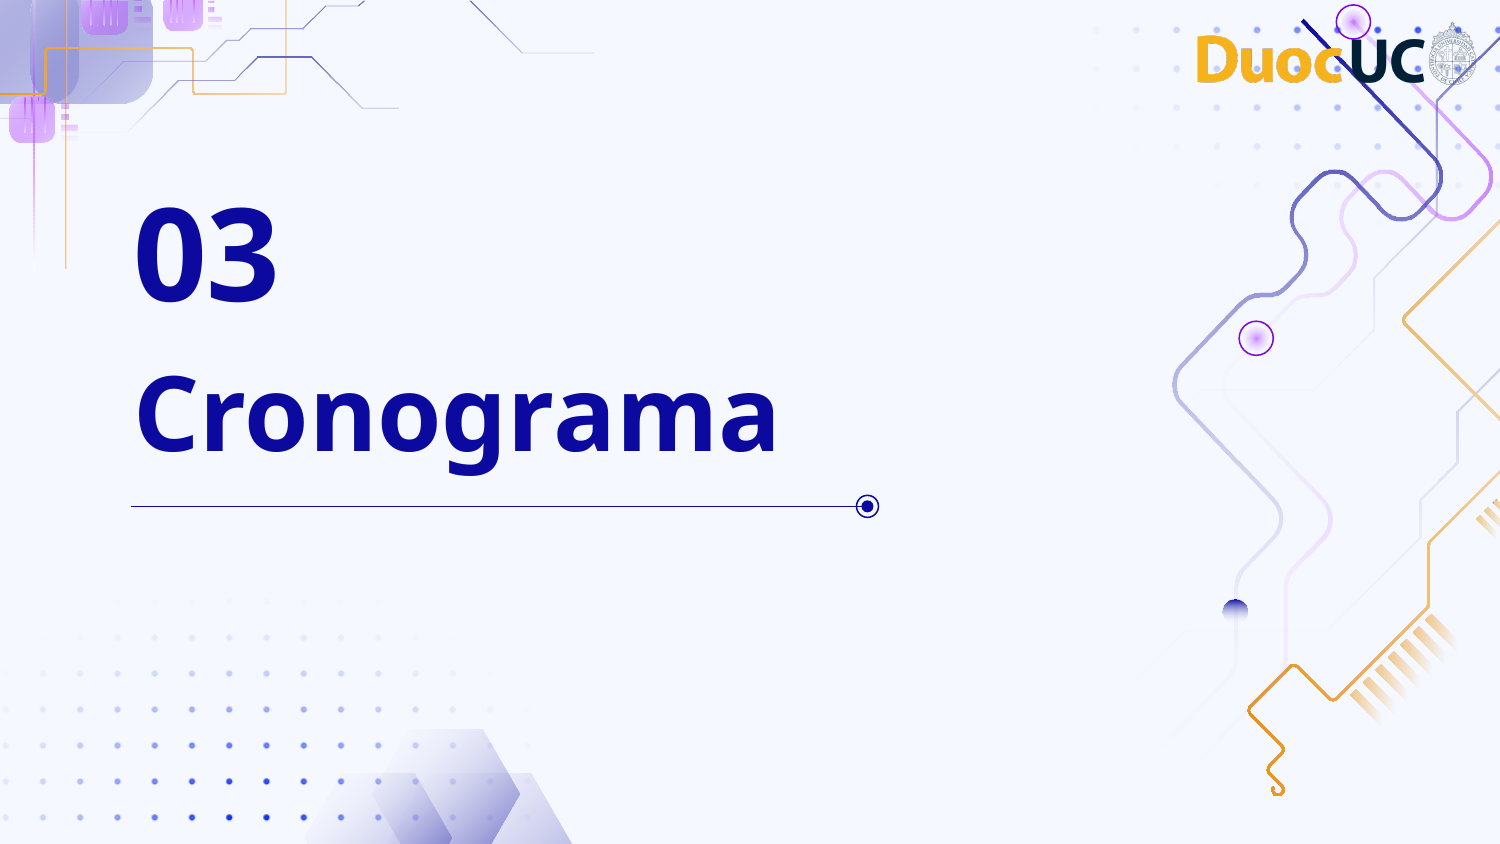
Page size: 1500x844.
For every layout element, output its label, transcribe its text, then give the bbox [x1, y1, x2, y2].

title Cronograma [118, 341, 1058, 480]
title 03 [118, 168, 398, 332]
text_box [0, 549, 583, 844]
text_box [130, 495, 879, 518]
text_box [1063, 0, 1500, 797]
picture [1193, 18, 1480, 90]
